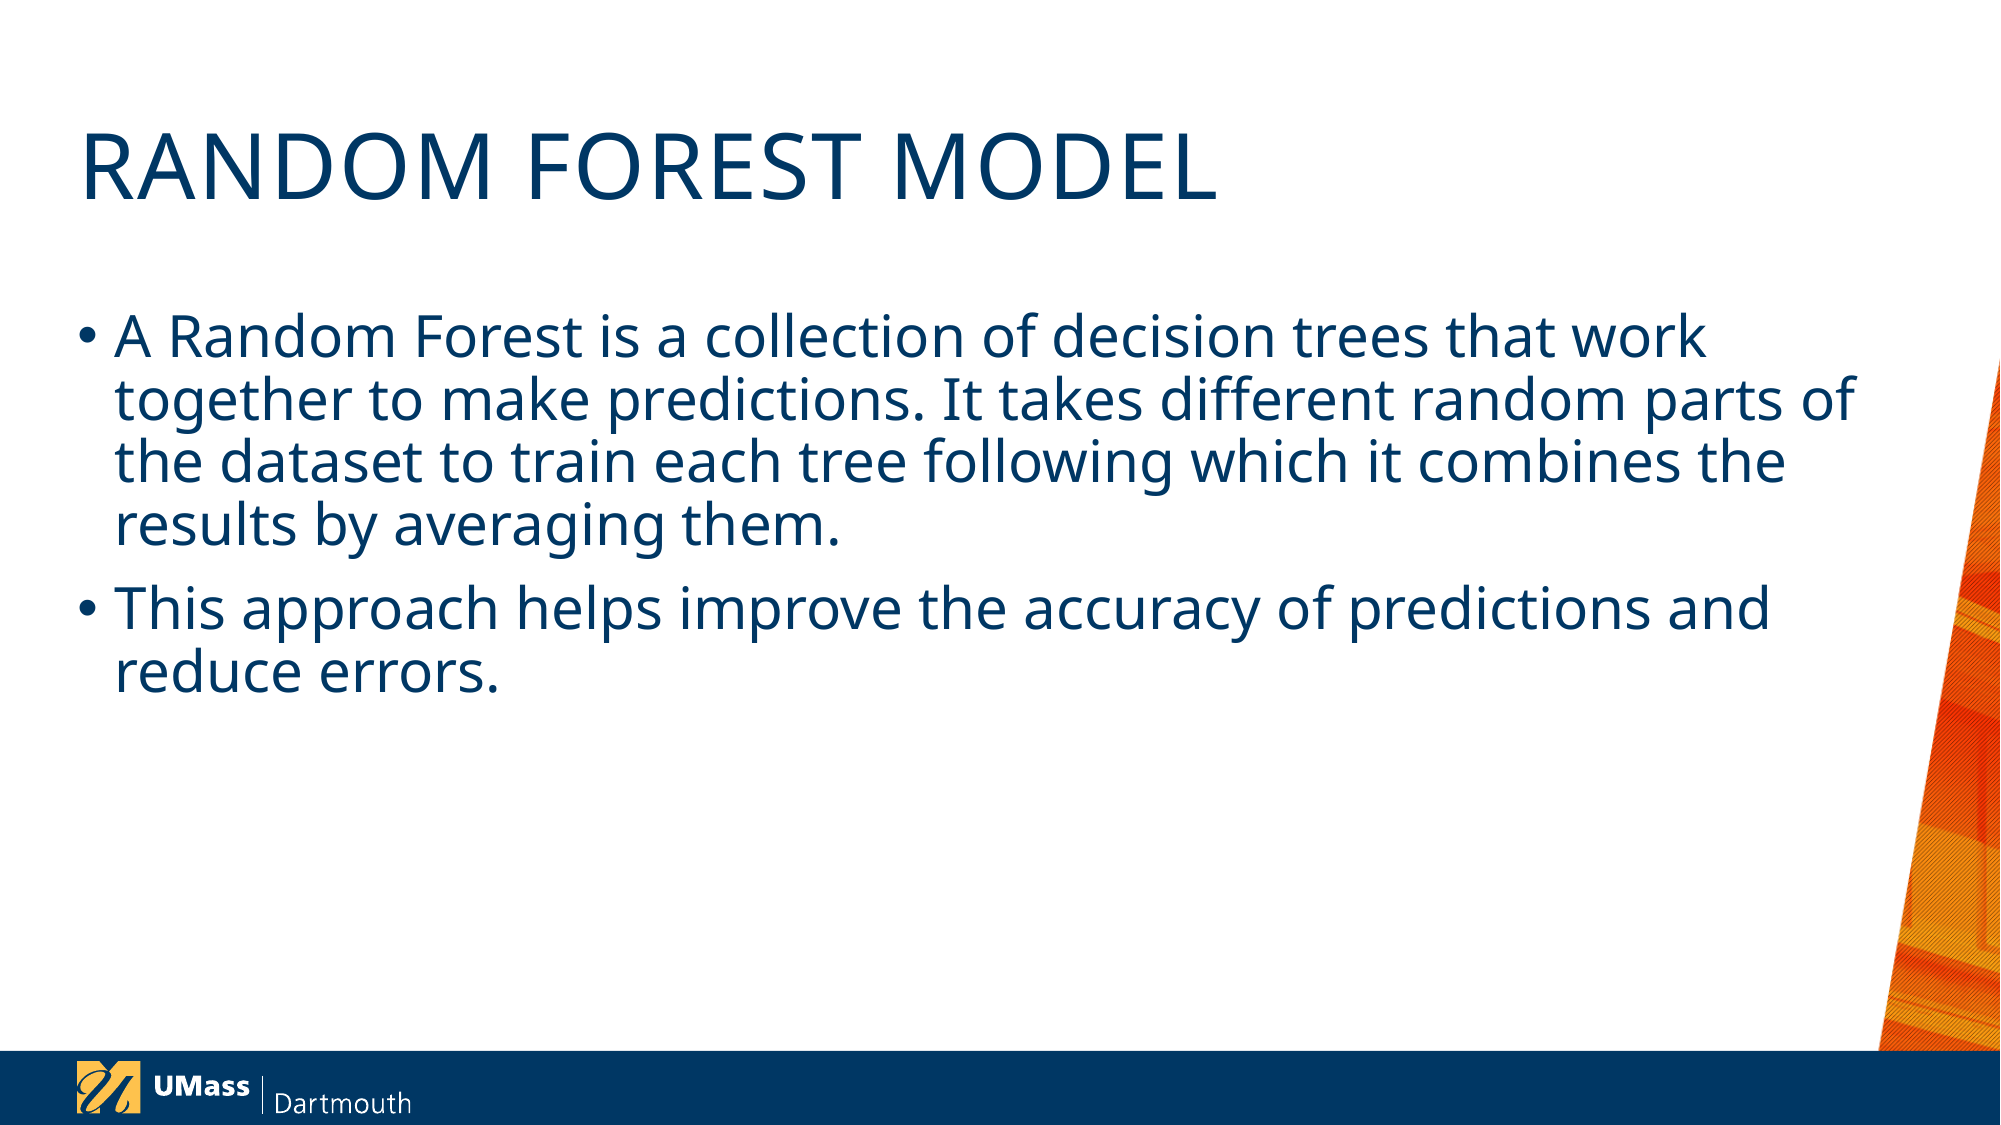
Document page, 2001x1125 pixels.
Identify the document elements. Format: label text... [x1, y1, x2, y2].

list A Random Forest is a collection of decision trees that work together to make predictions. It takes different random parts of the dataset to train each tree following which it combines the results by averaging them. This approach helps improve the accuracy of predictions and reduce errors. [62, 299, 1938, 971]
picture [1842, 75, 2000, 1050]
title Random forest model [62, 62, 1938, 278]
